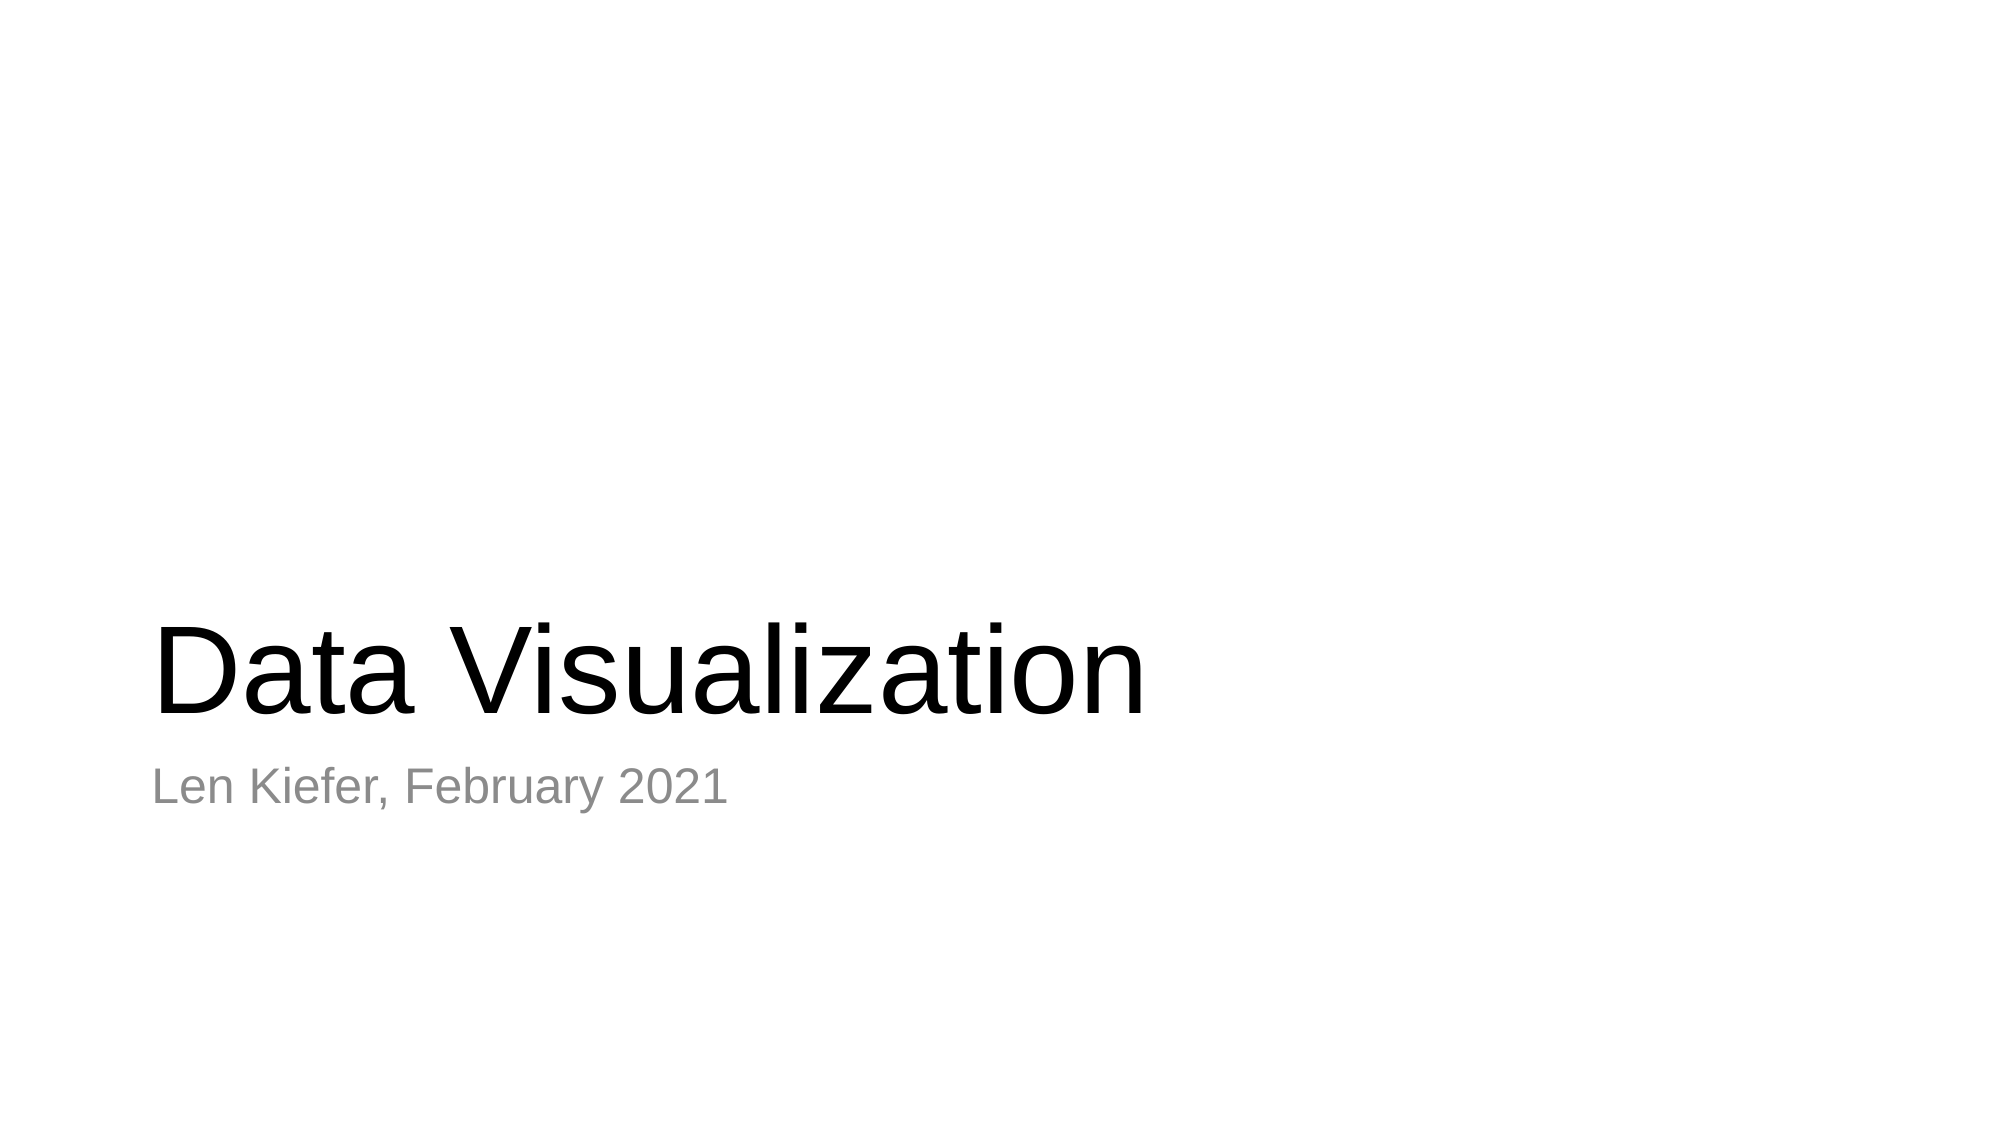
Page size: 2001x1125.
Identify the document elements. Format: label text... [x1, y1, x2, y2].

list Len Kiefer, February 2021 [136, 752, 1862, 999]
title Data Visualization [136, 280, 1862, 749]
